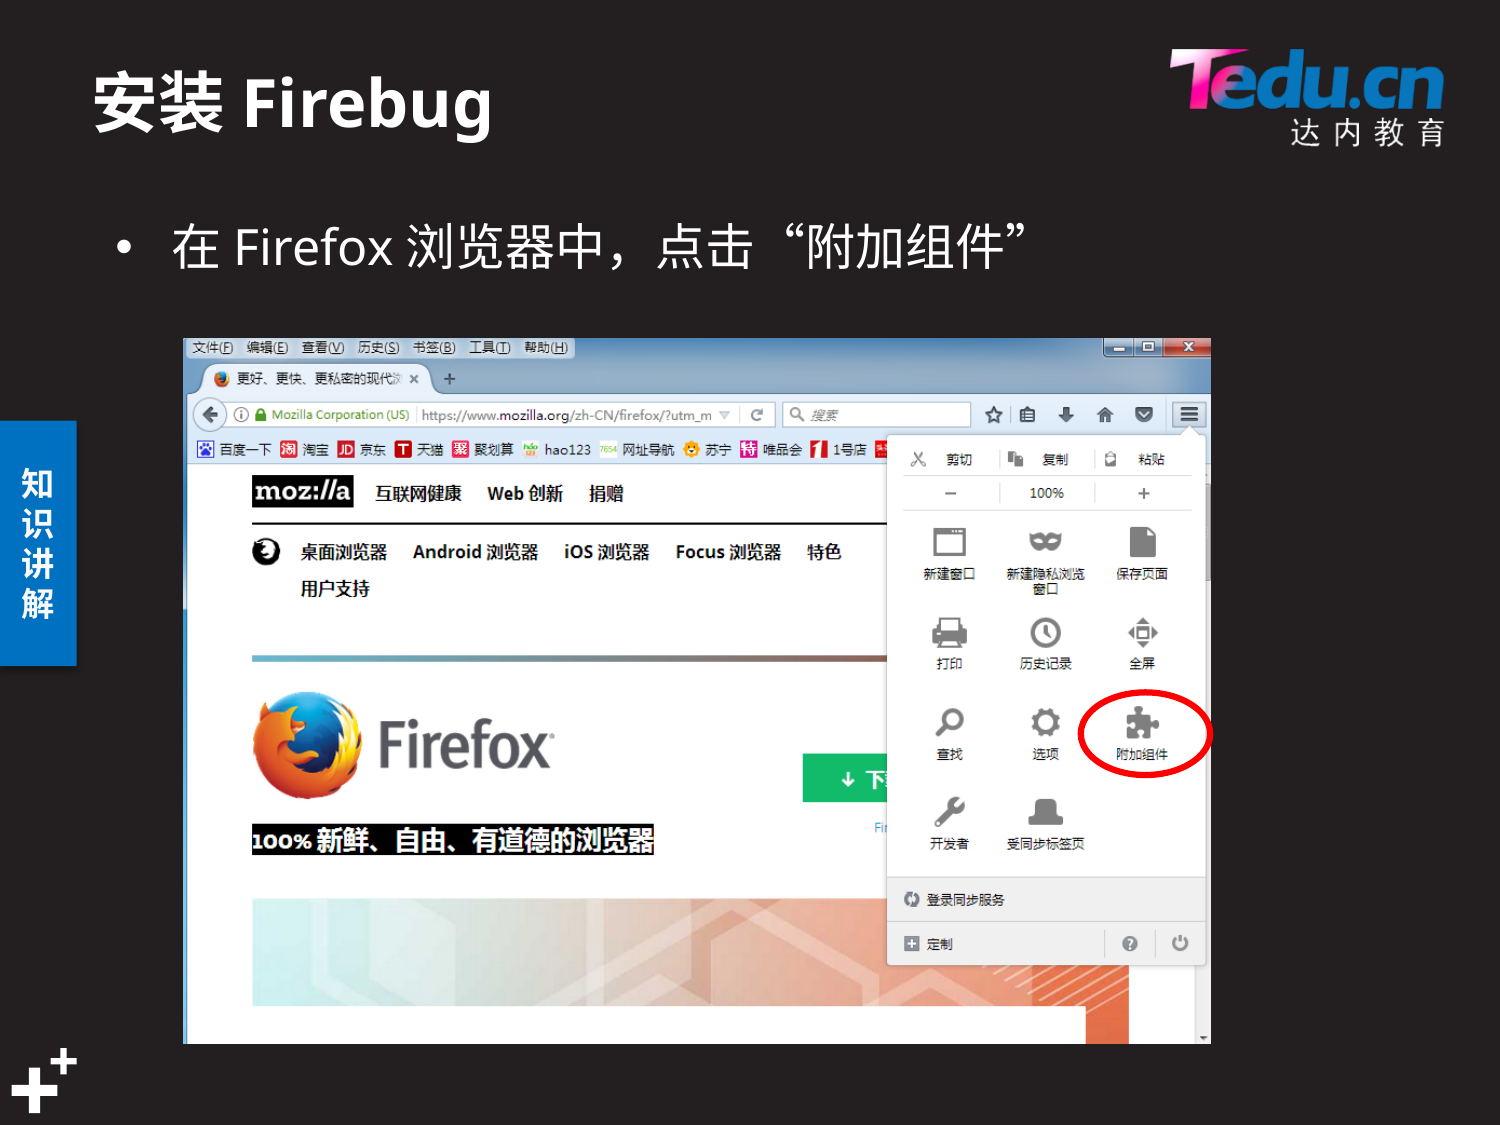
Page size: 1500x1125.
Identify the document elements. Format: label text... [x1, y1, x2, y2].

picture [182, 337, 1211, 1044]
list 在Firefox浏览器中，点击“附加组件” [100, 196, 1436, 285]
title 安装Firebug [76, 42, 1188, 160]
picture [1157, 35, 1459, 162]
